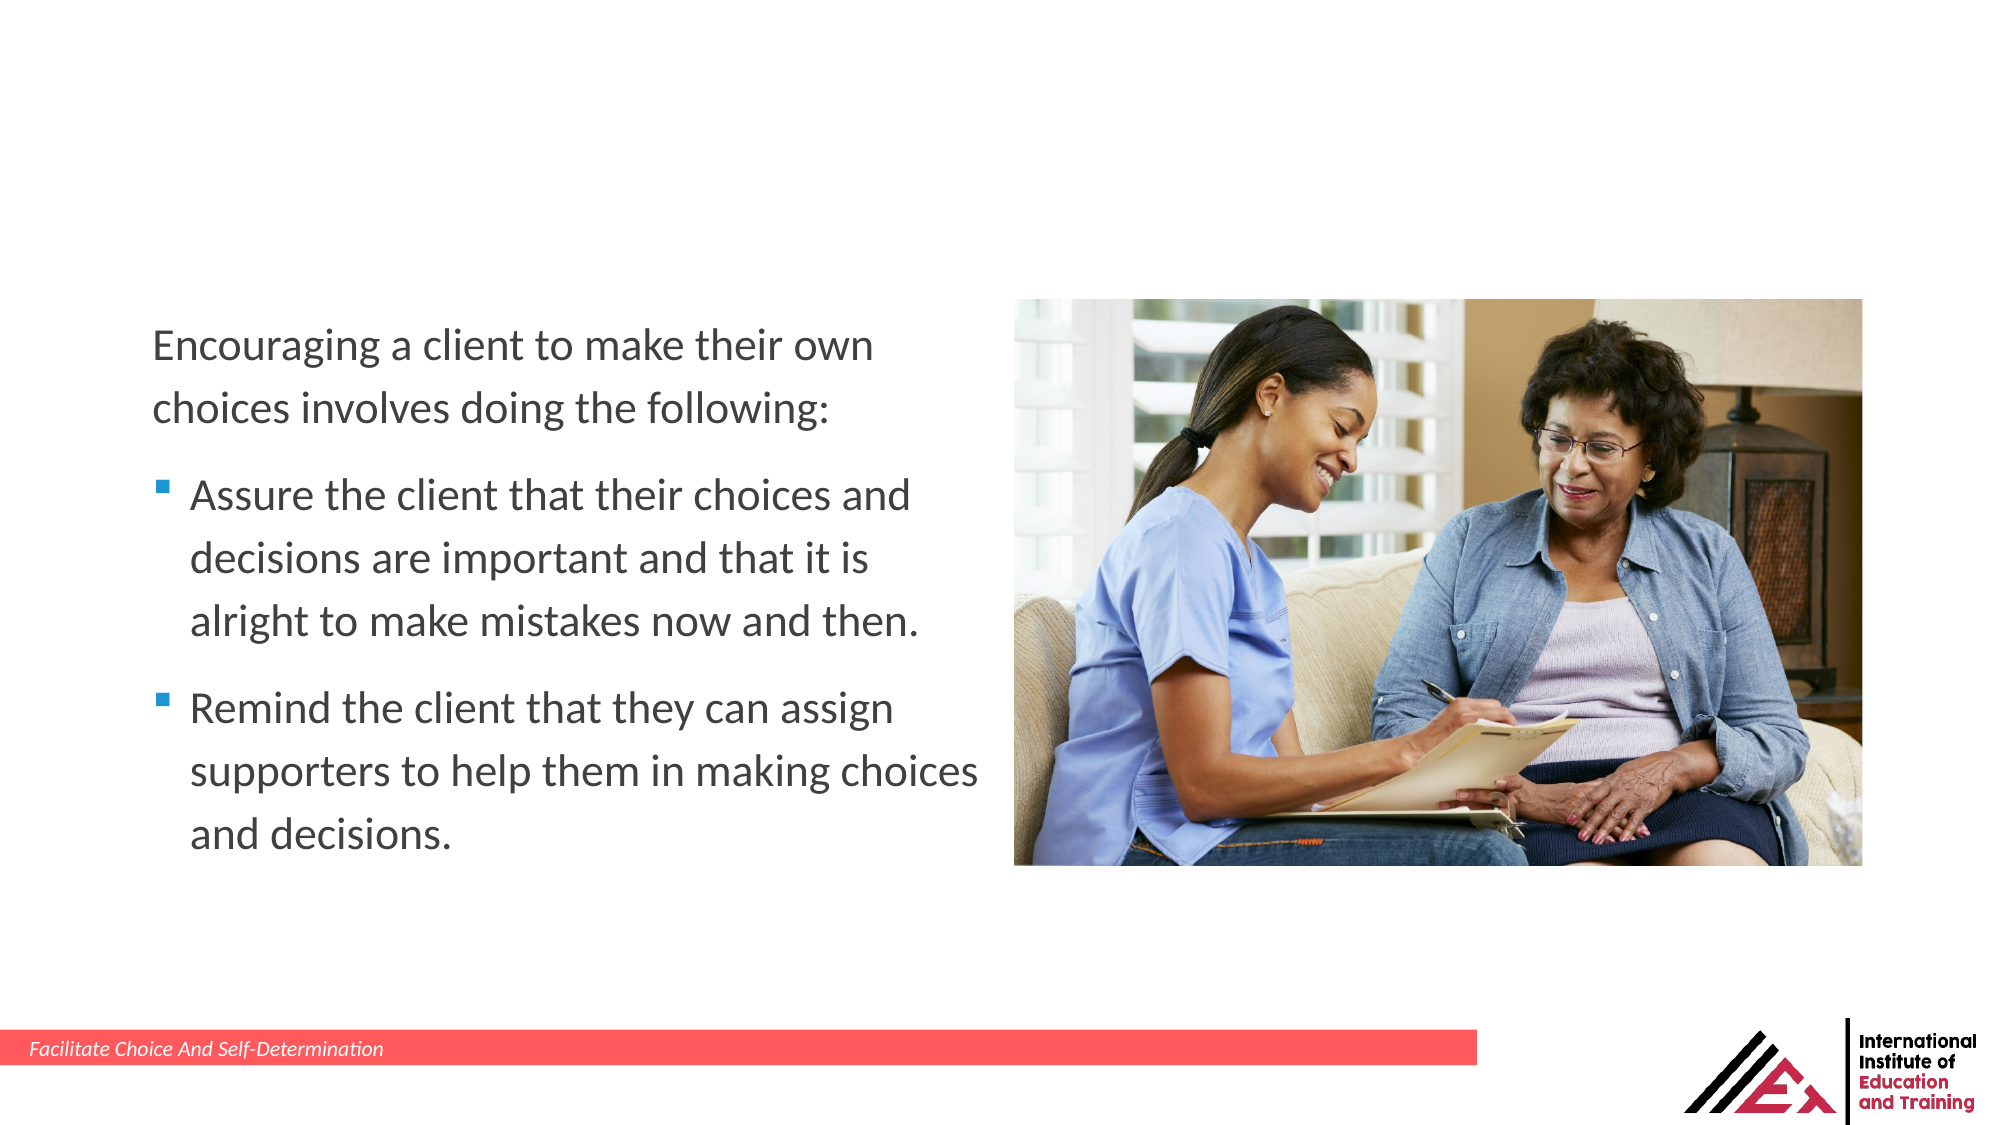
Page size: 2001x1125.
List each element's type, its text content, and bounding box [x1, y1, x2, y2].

picture [1683, 1018, 1976, 1125]
list Encouraging a client to make their own choices involves doing the following: Assure the client that their choices and decisions are important and that it is alright to make mistakes now and then. Remind the client that they can assign supporters to help them in making choices and decisions. [137, 299, 1000, 1014]
picture [1014, 299, 1863, 866]
text_box Facilitate Choice And Self-Determination [0, 1029, 1478, 1066]
